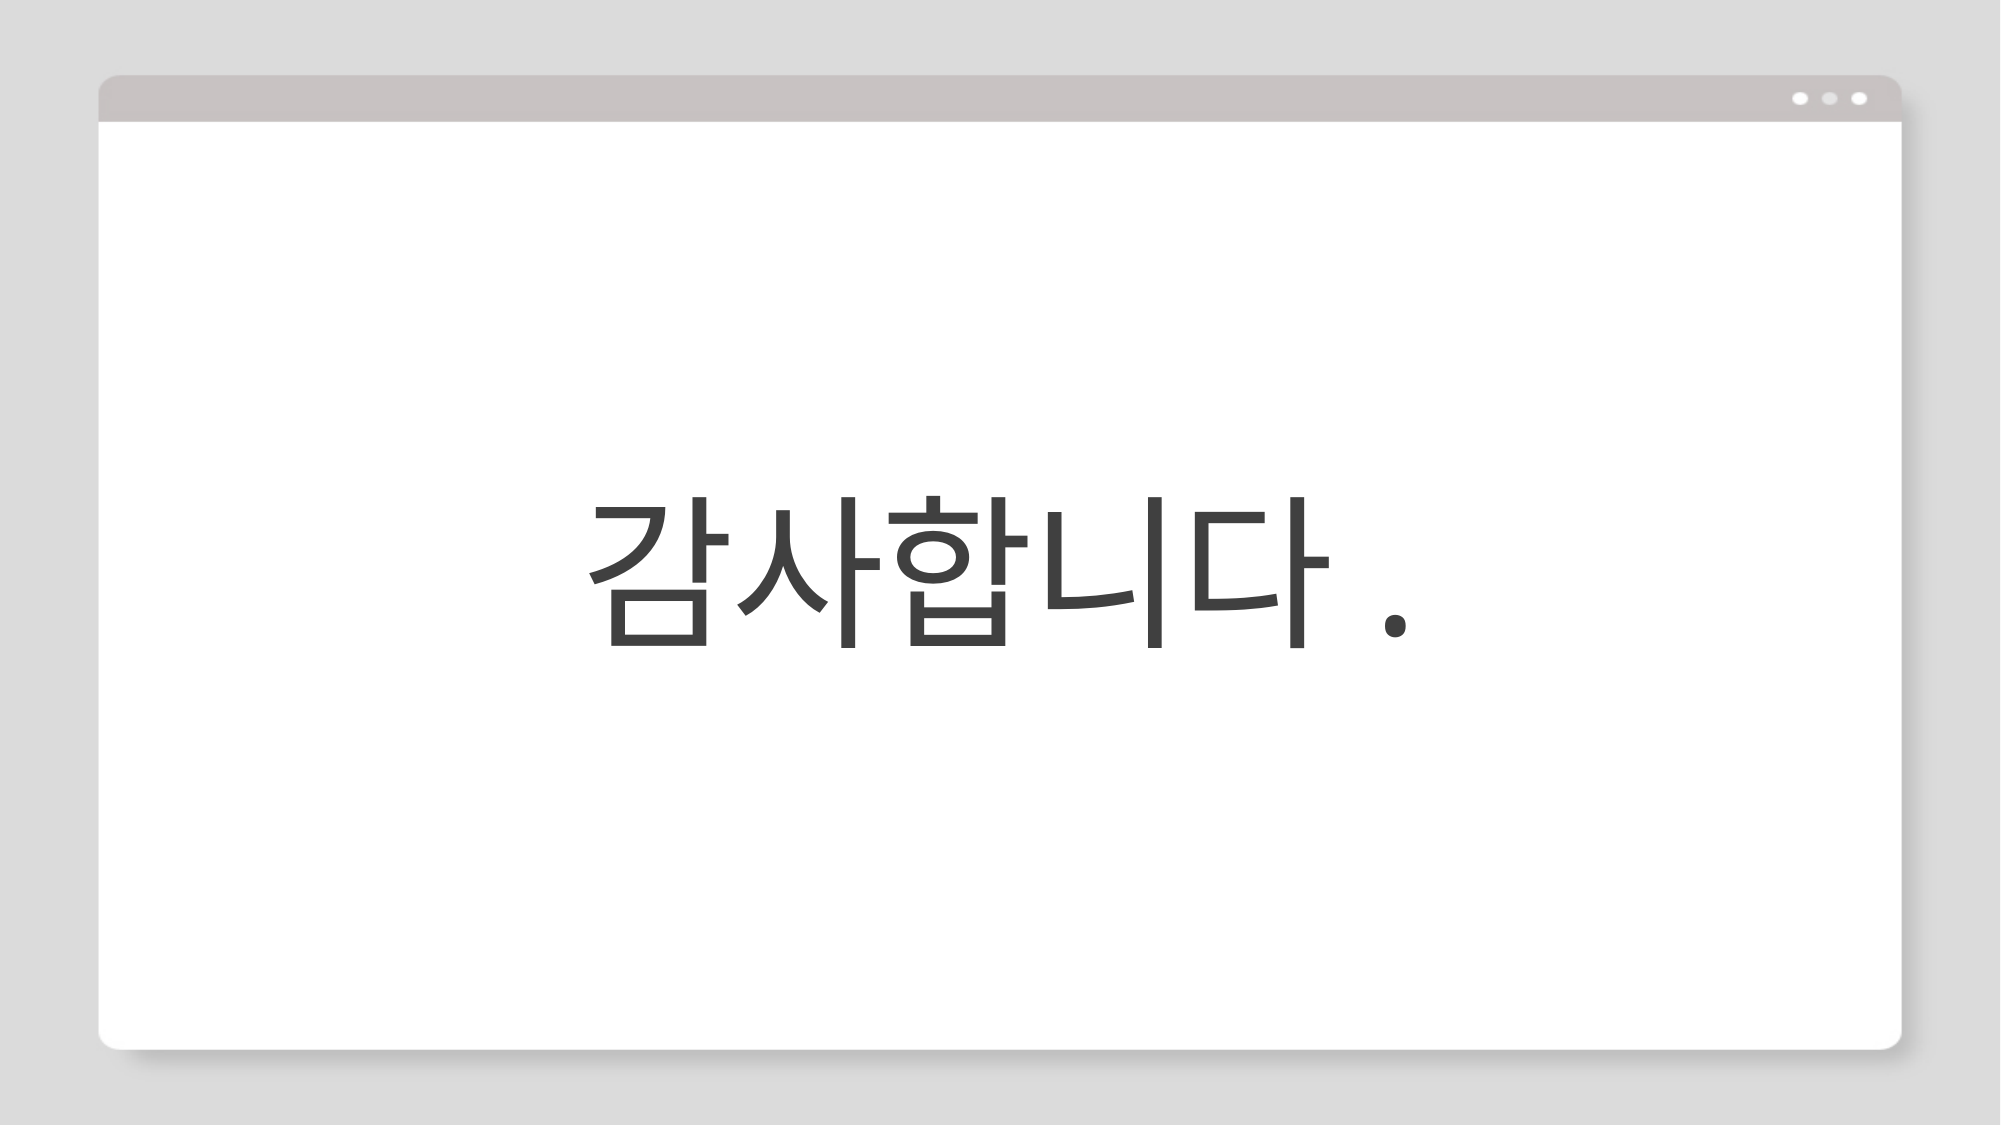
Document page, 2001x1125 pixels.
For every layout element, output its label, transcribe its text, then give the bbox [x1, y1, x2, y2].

picture [0, 0, 2001, 1125]
text_box 감사합니다. [493, 459, 1507, 679]
